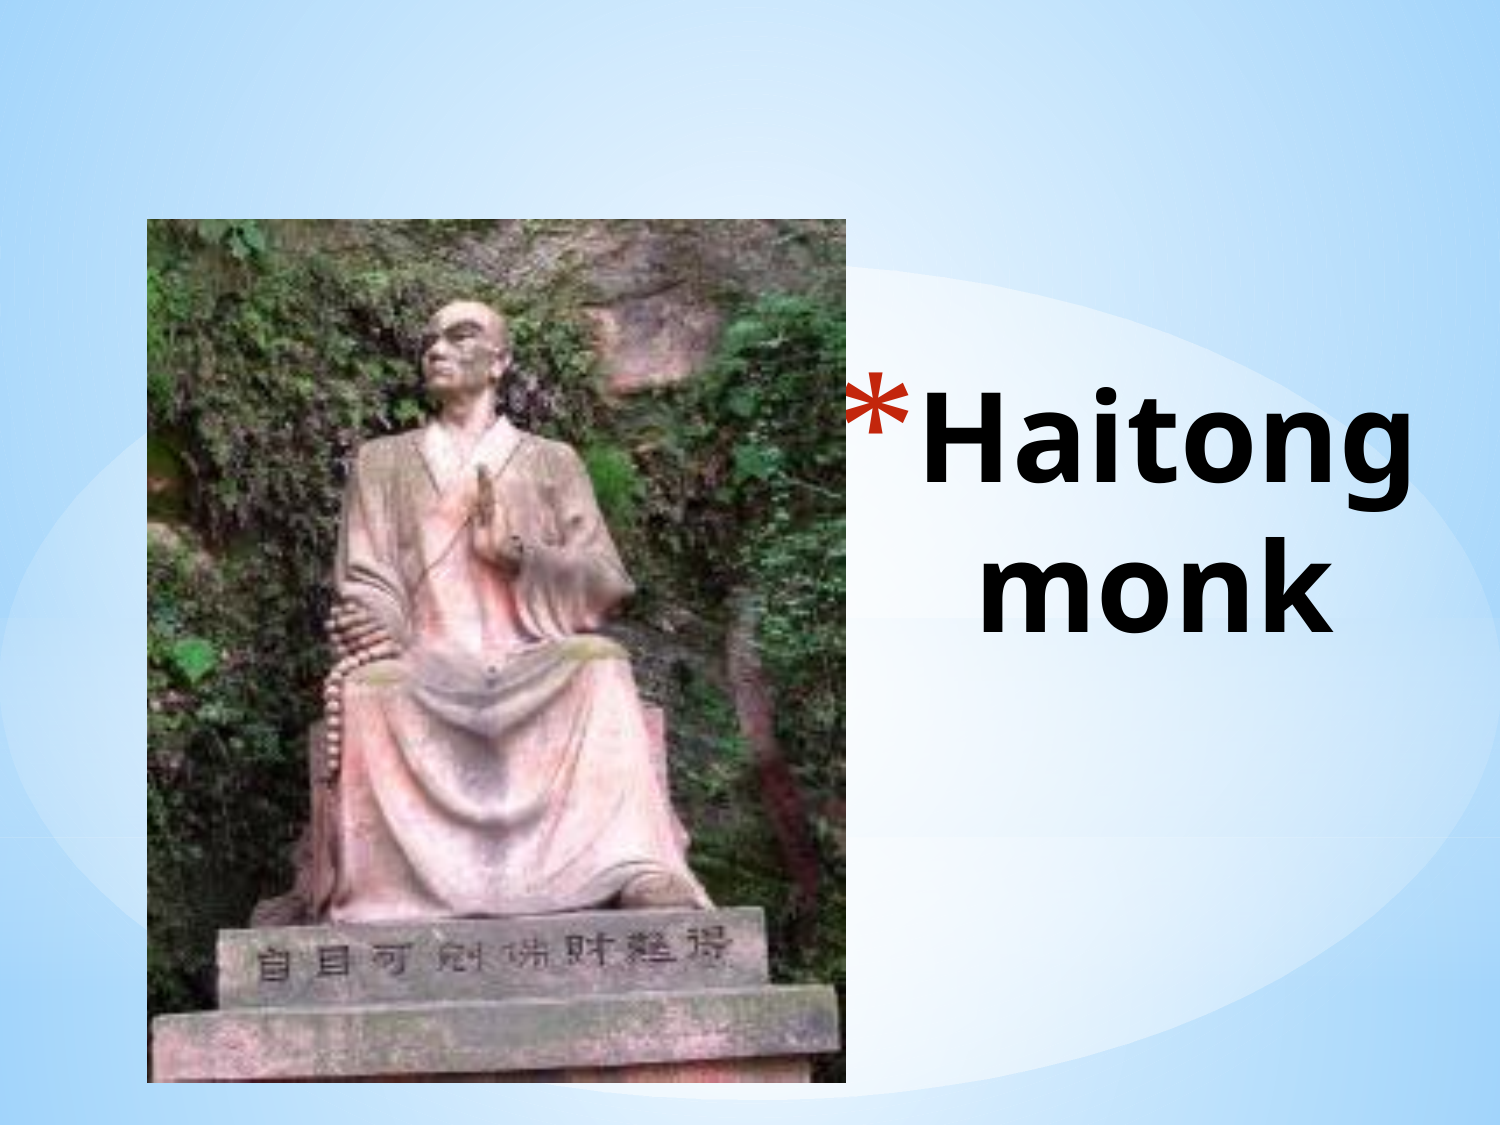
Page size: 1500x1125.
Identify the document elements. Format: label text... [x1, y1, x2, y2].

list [147, 219, 846, 1083]
title Haitong monk [820, 349, 1436, 1125]
